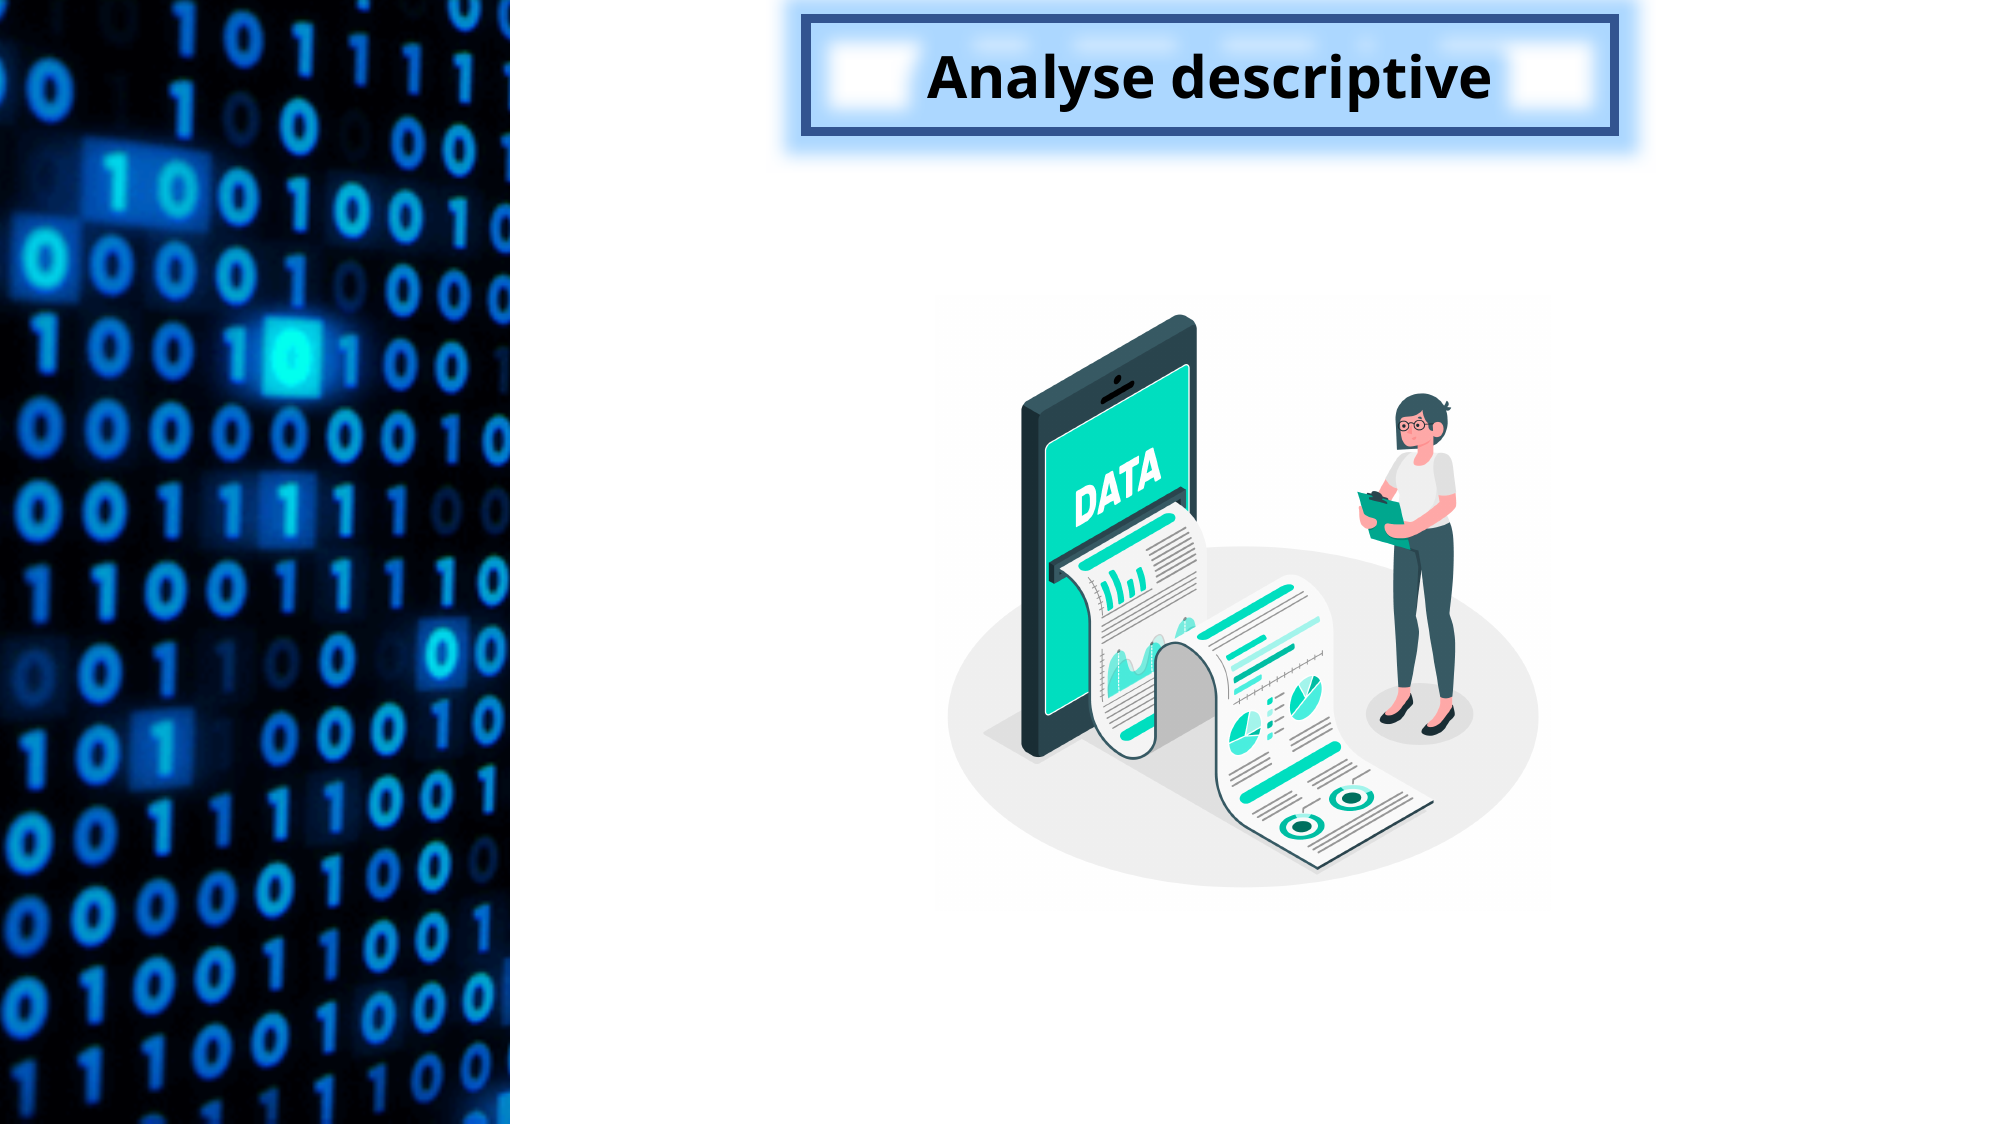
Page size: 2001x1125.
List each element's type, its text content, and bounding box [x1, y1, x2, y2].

text_box Analyse descriptive [805, 17, 1615, 132]
picture [0, 0, 510, 1124]
picture [935, 295, 1551, 911]
